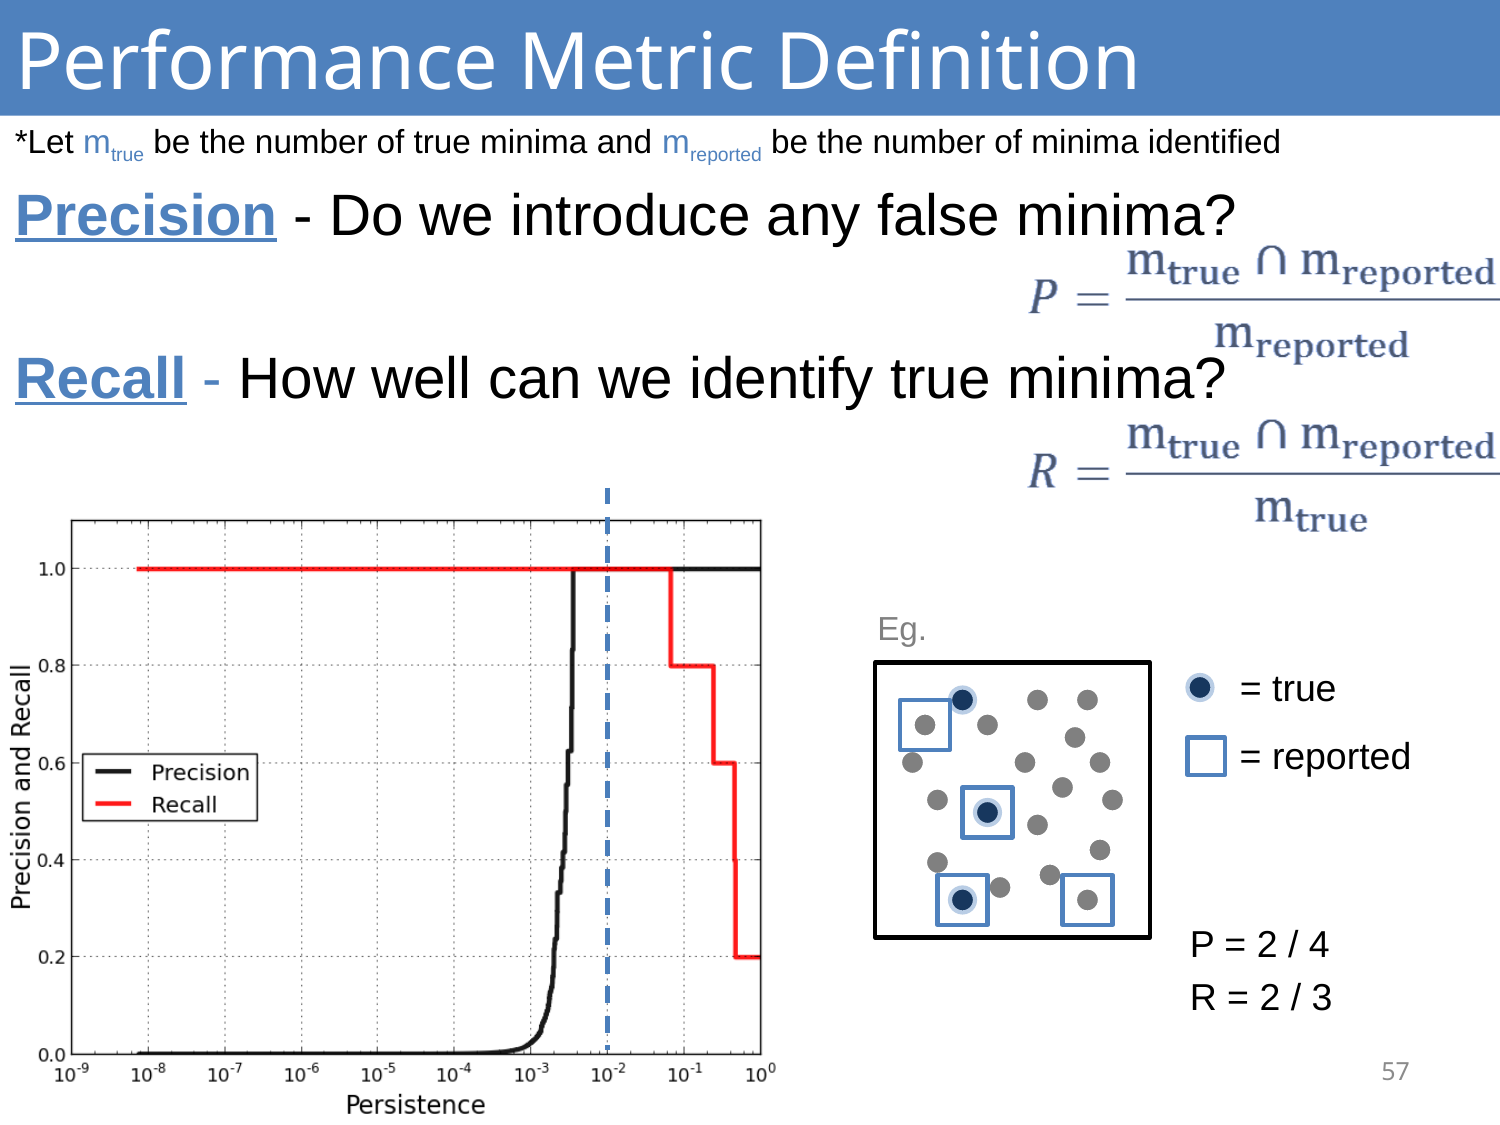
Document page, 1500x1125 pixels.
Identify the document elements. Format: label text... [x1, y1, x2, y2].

text_box [898, 698, 952, 752]
picture [0, 510, 788, 1125]
text_box Precision - Do we introduce any false minima? Recall - How well can we identify true minima? [0, 173, 1500, 418]
text_box [1185, 672, 1215, 703]
text_box [1185, 735, 1227, 777]
text_box = true [1224, 656, 1413, 717]
text_box [873, 660, 1152, 940]
text_box Eg. [862, 599, 963, 655]
text_box [935, 873, 990, 927]
title Performance Metric Definition [0, 0, 1500, 116]
text_box [1060, 873, 1115, 927]
text_box = reported [1224, 724, 1438, 785]
picture [1028, 238, 1500, 376]
text_box *Let mtrue be the number of true minima and mreported be the number of minima identified [0, 116, 1500, 173]
text_box [960, 785, 1015, 840]
text_box P = 2 / 4 R = 2 / 3 [1175, 912, 1438, 1025]
picture [1027, 412, 1500, 542]
slide_number 57 [1074, 1042, 1425, 1103]
